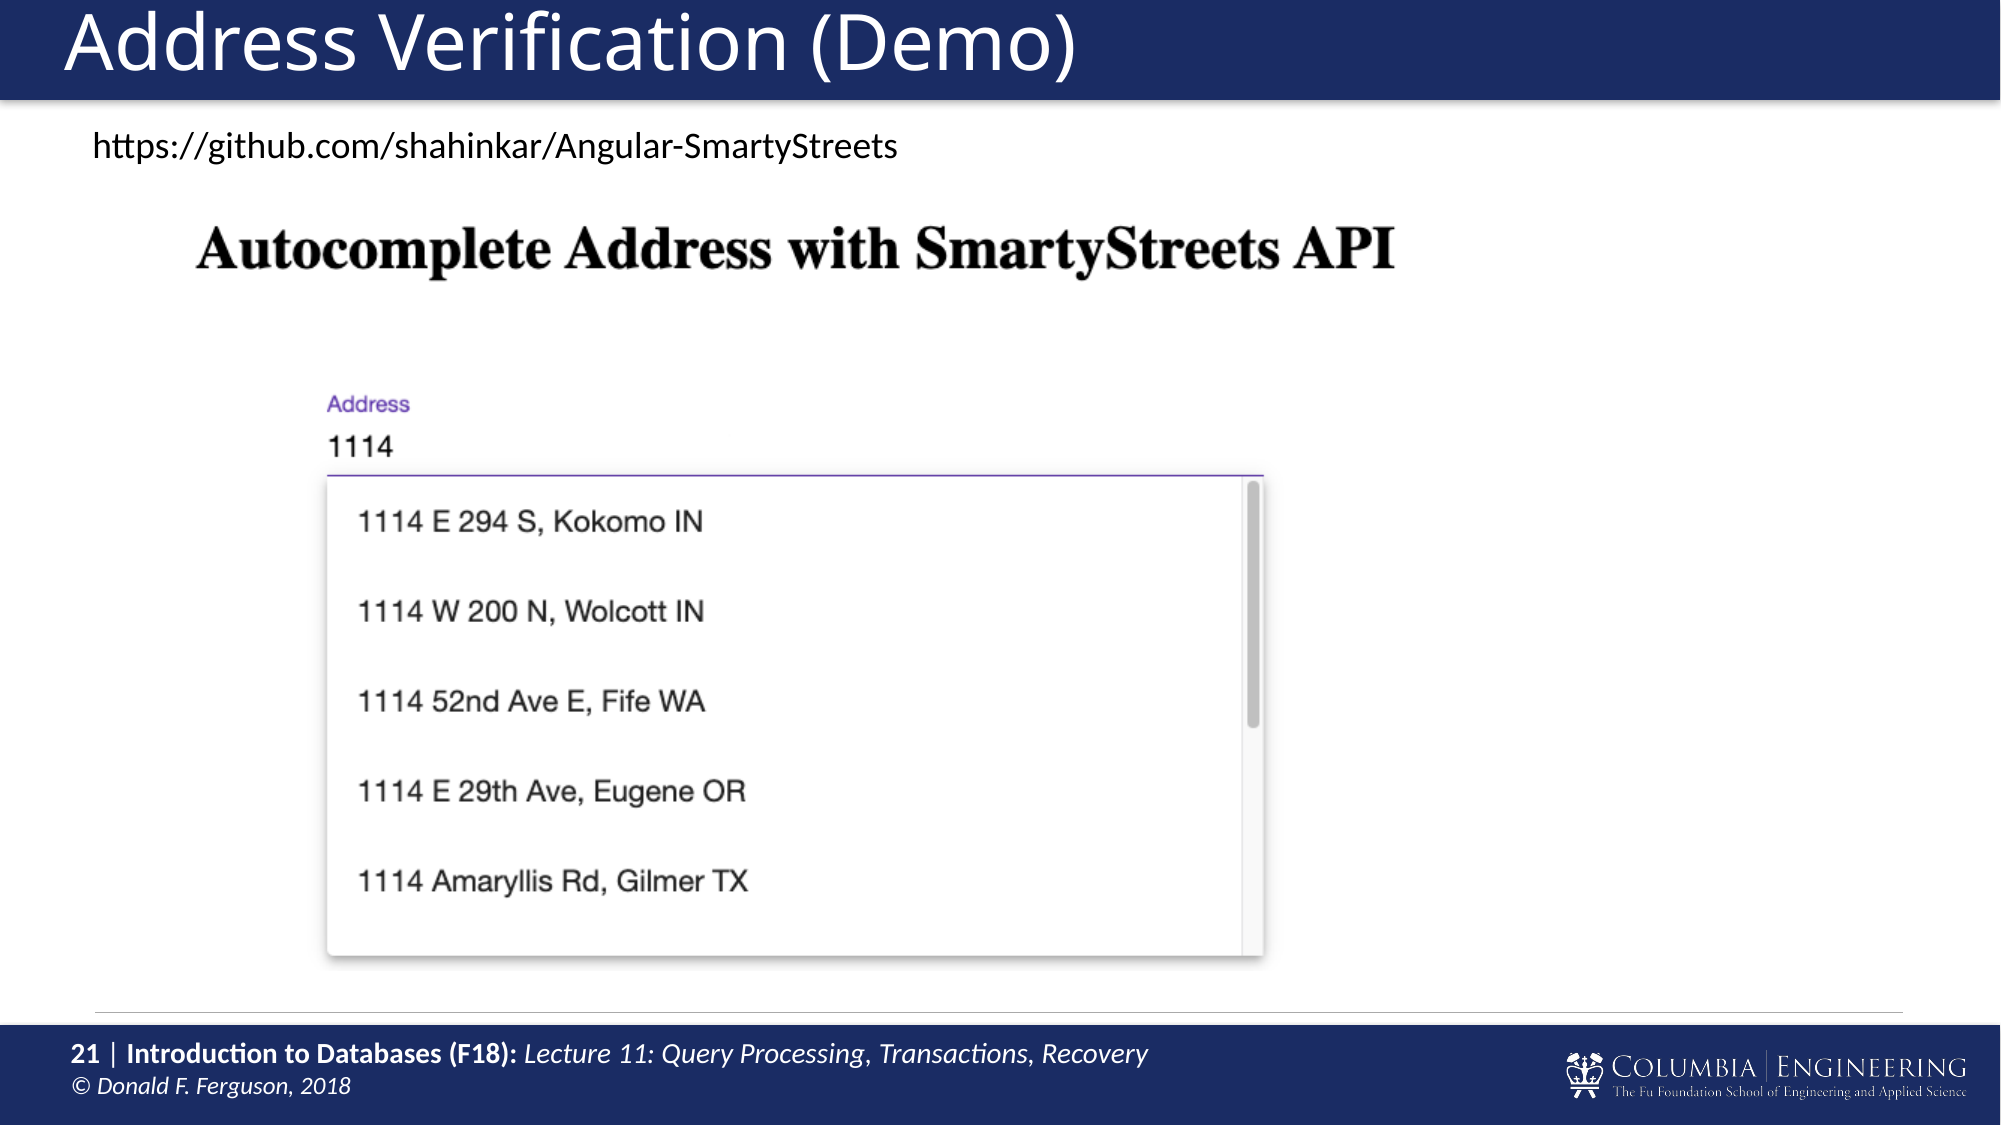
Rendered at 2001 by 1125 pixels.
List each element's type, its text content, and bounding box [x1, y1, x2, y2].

text_box https://github.com/shahinkar/Angular-SmartyStreets [77, 113, 969, 174]
picture [185, 207, 1423, 972]
title Address Verification (Demo) [50, 0, 1861, 81]
